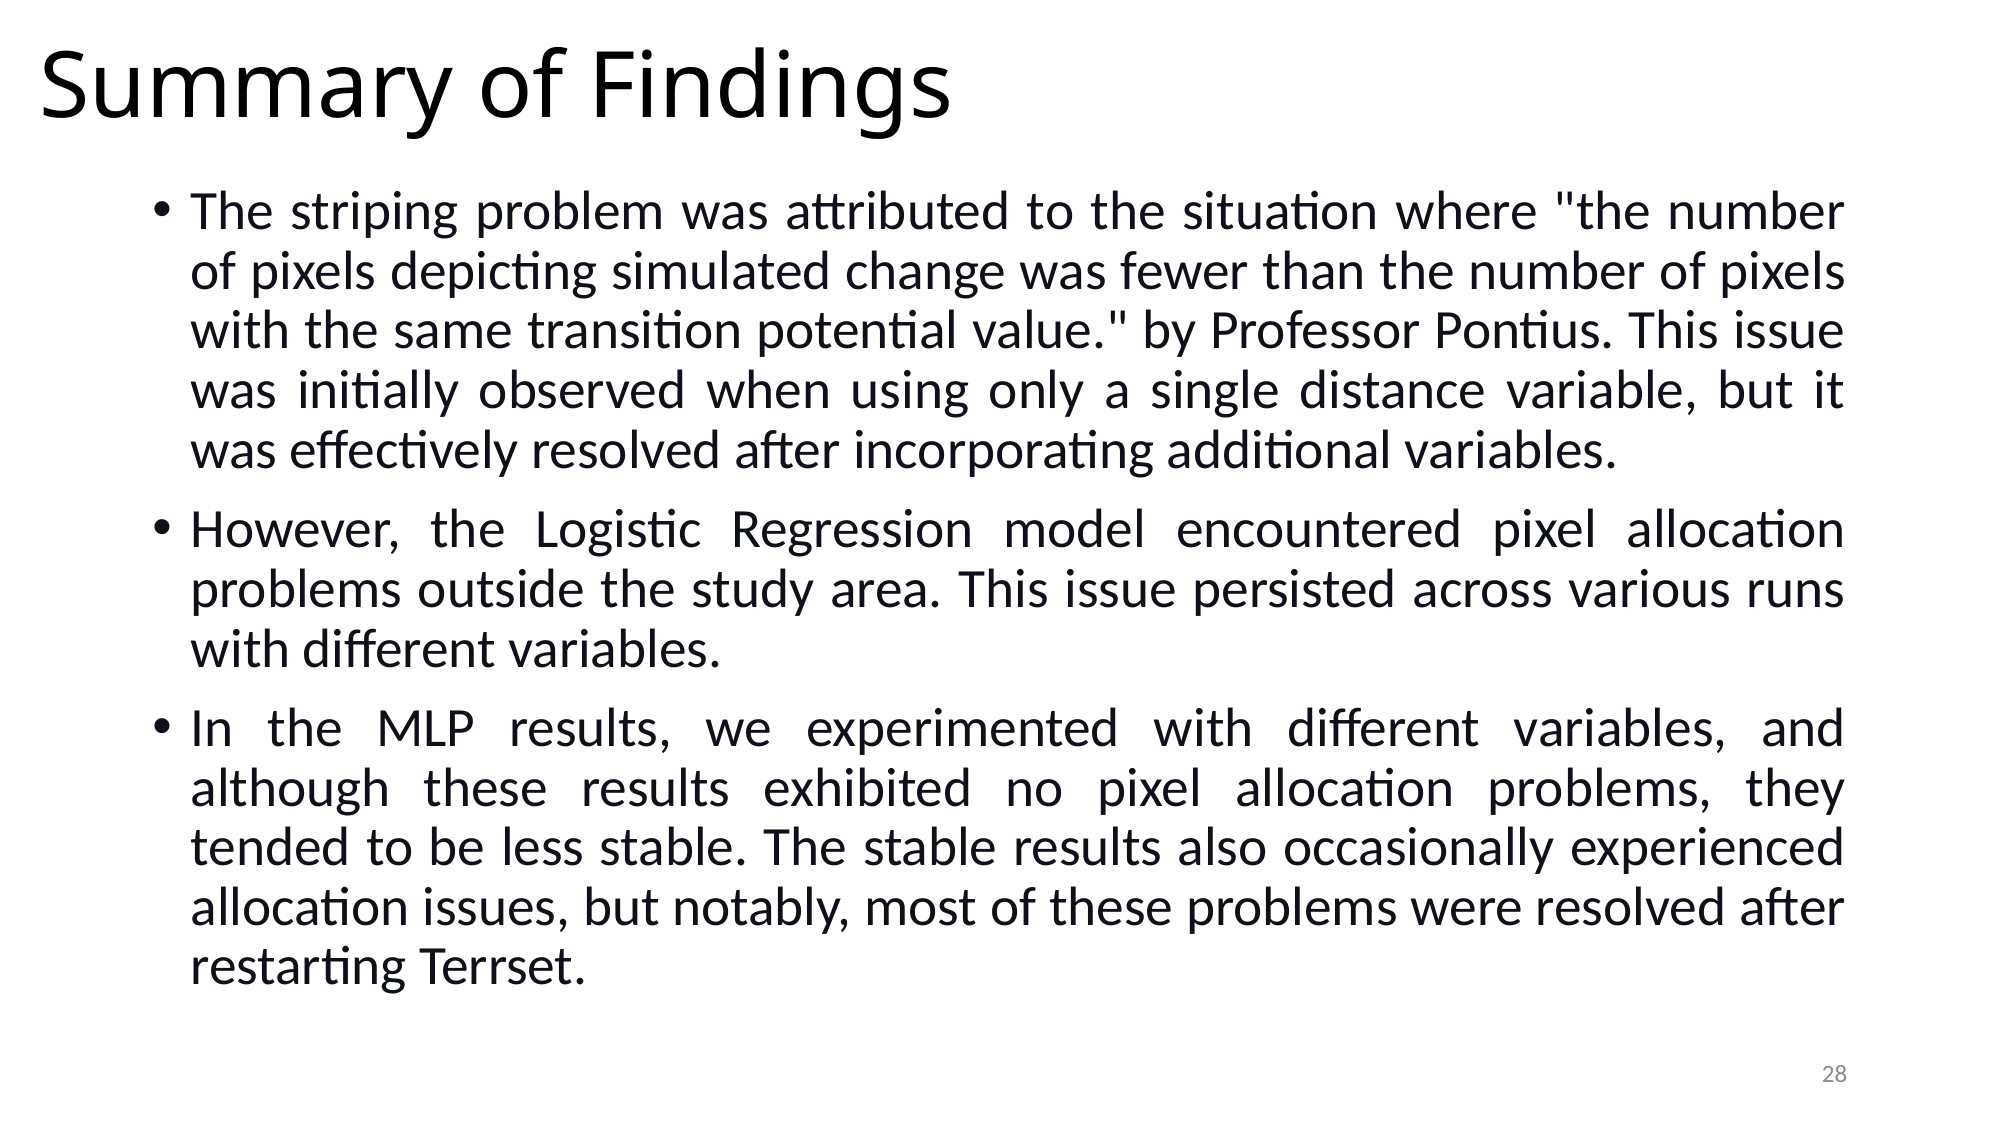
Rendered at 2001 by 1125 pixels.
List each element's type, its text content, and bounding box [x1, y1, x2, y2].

title Summary of Findings [24, 0, 1750, 197]
slide_number 28 [1412, 1042, 1863, 1103]
list The striping problem was attributed to the situation where "the number of pixels depicting simulated change was fewer than the number of pixels with the same transition potential value." by Professor Pontius. This issue was initially observed when using only a single distance variable, but it was effectively resolved after incorporating additional variables. However, the Logistic Regression model encountered pixel allocation problems outside the study area. This issue persisted across various runs with different variables. In the MLP results, we experimented with different variables, and although these results exhibited no pixel allocation problems, they tended to be less stable. The stable results also occasionally experienced allocation issues, but notably, most of these problems were resolved after restarting Terrset. [137, 174, 1863, 1014]
